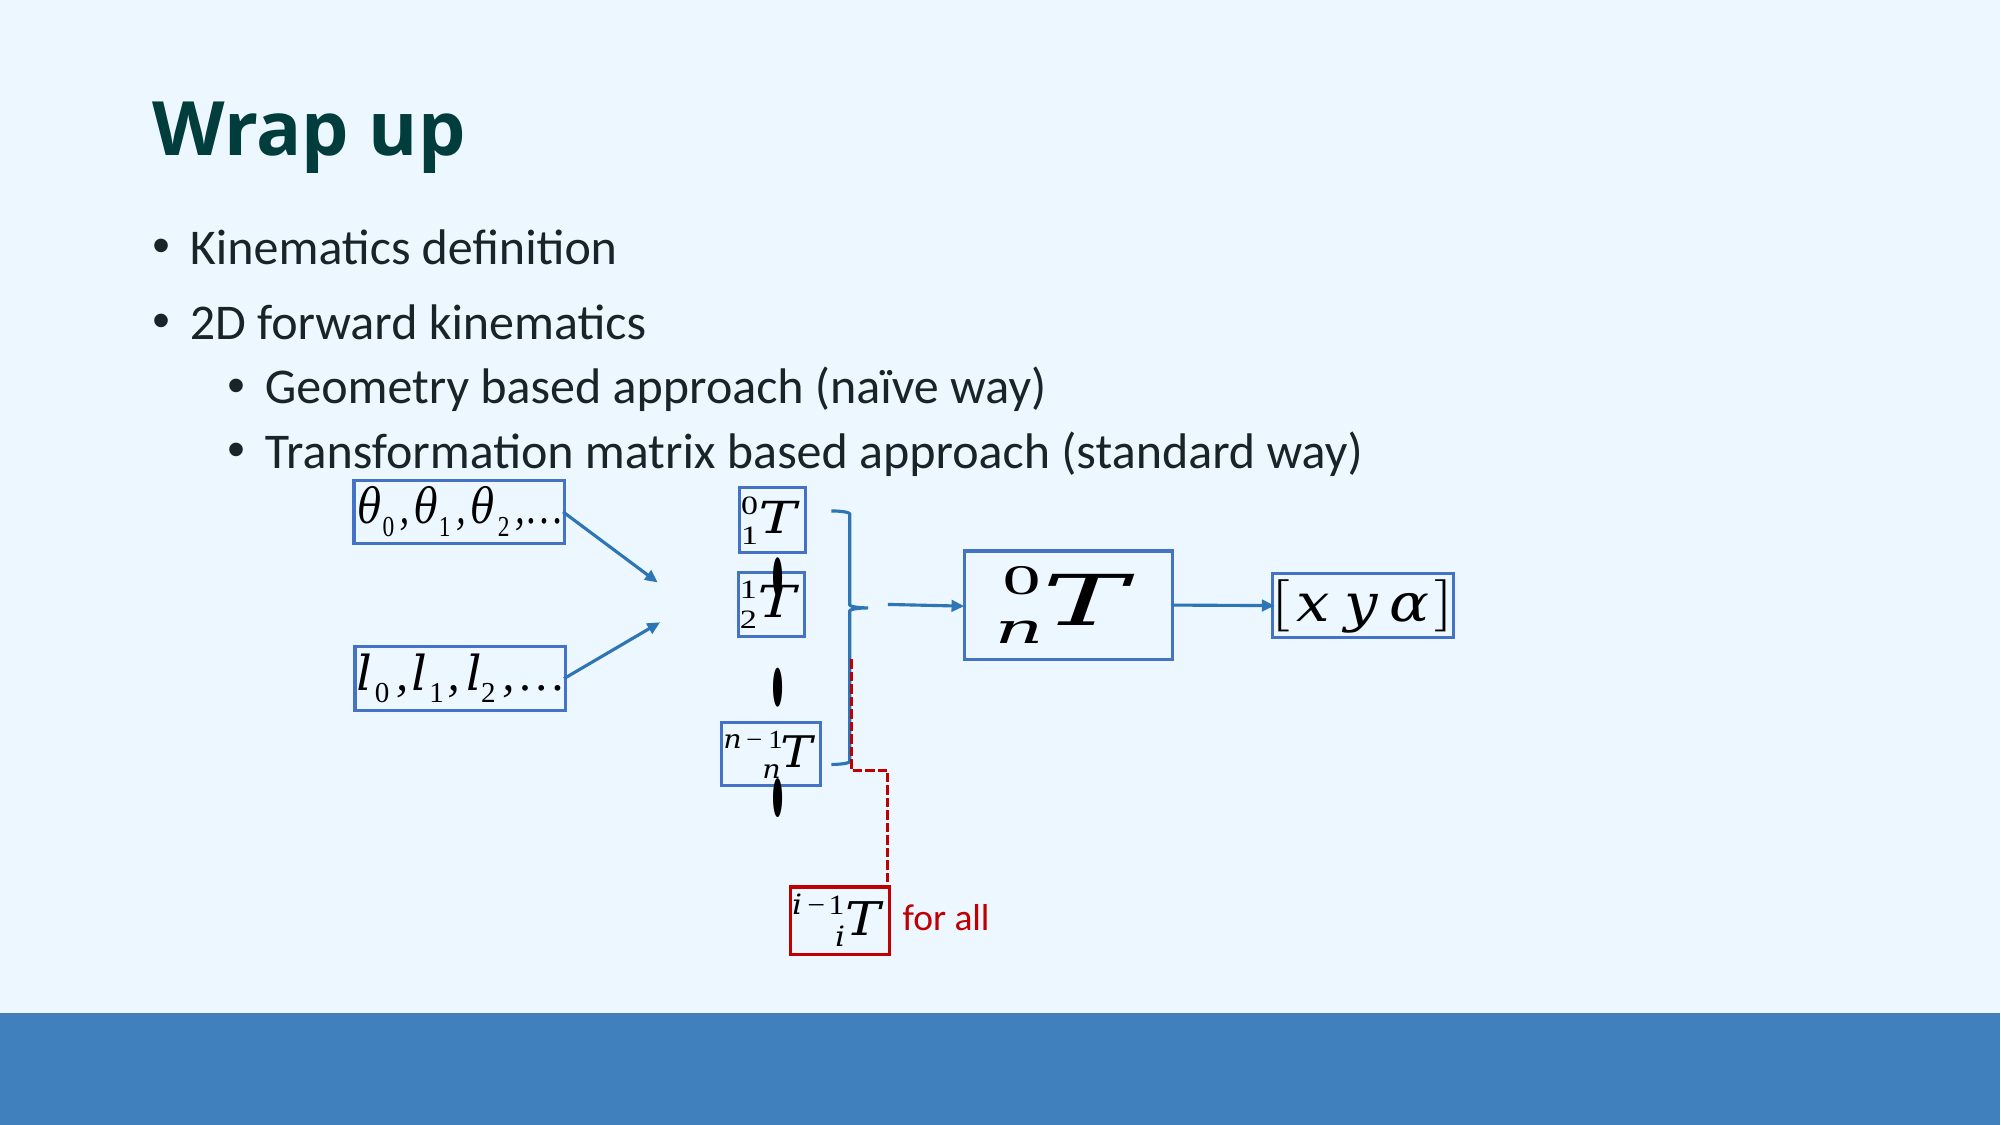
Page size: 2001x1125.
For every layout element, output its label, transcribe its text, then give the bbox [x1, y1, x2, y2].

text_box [758, 751, 981, 789]
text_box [563, 622, 660, 679]
text_box [964, 550, 1173, 660]
title Wrap up [137, 41, 1863, 214]
text_box [831, 510, 869, 751]
list Kinematics definition 2D forward kinematics Geometry based approach (naïve way) Transformation matrix based approach (standard way) [137, 214, 1863, 1000]
text_box for all [887, 885, 1888, 946]
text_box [562, 511, 658, 583]
